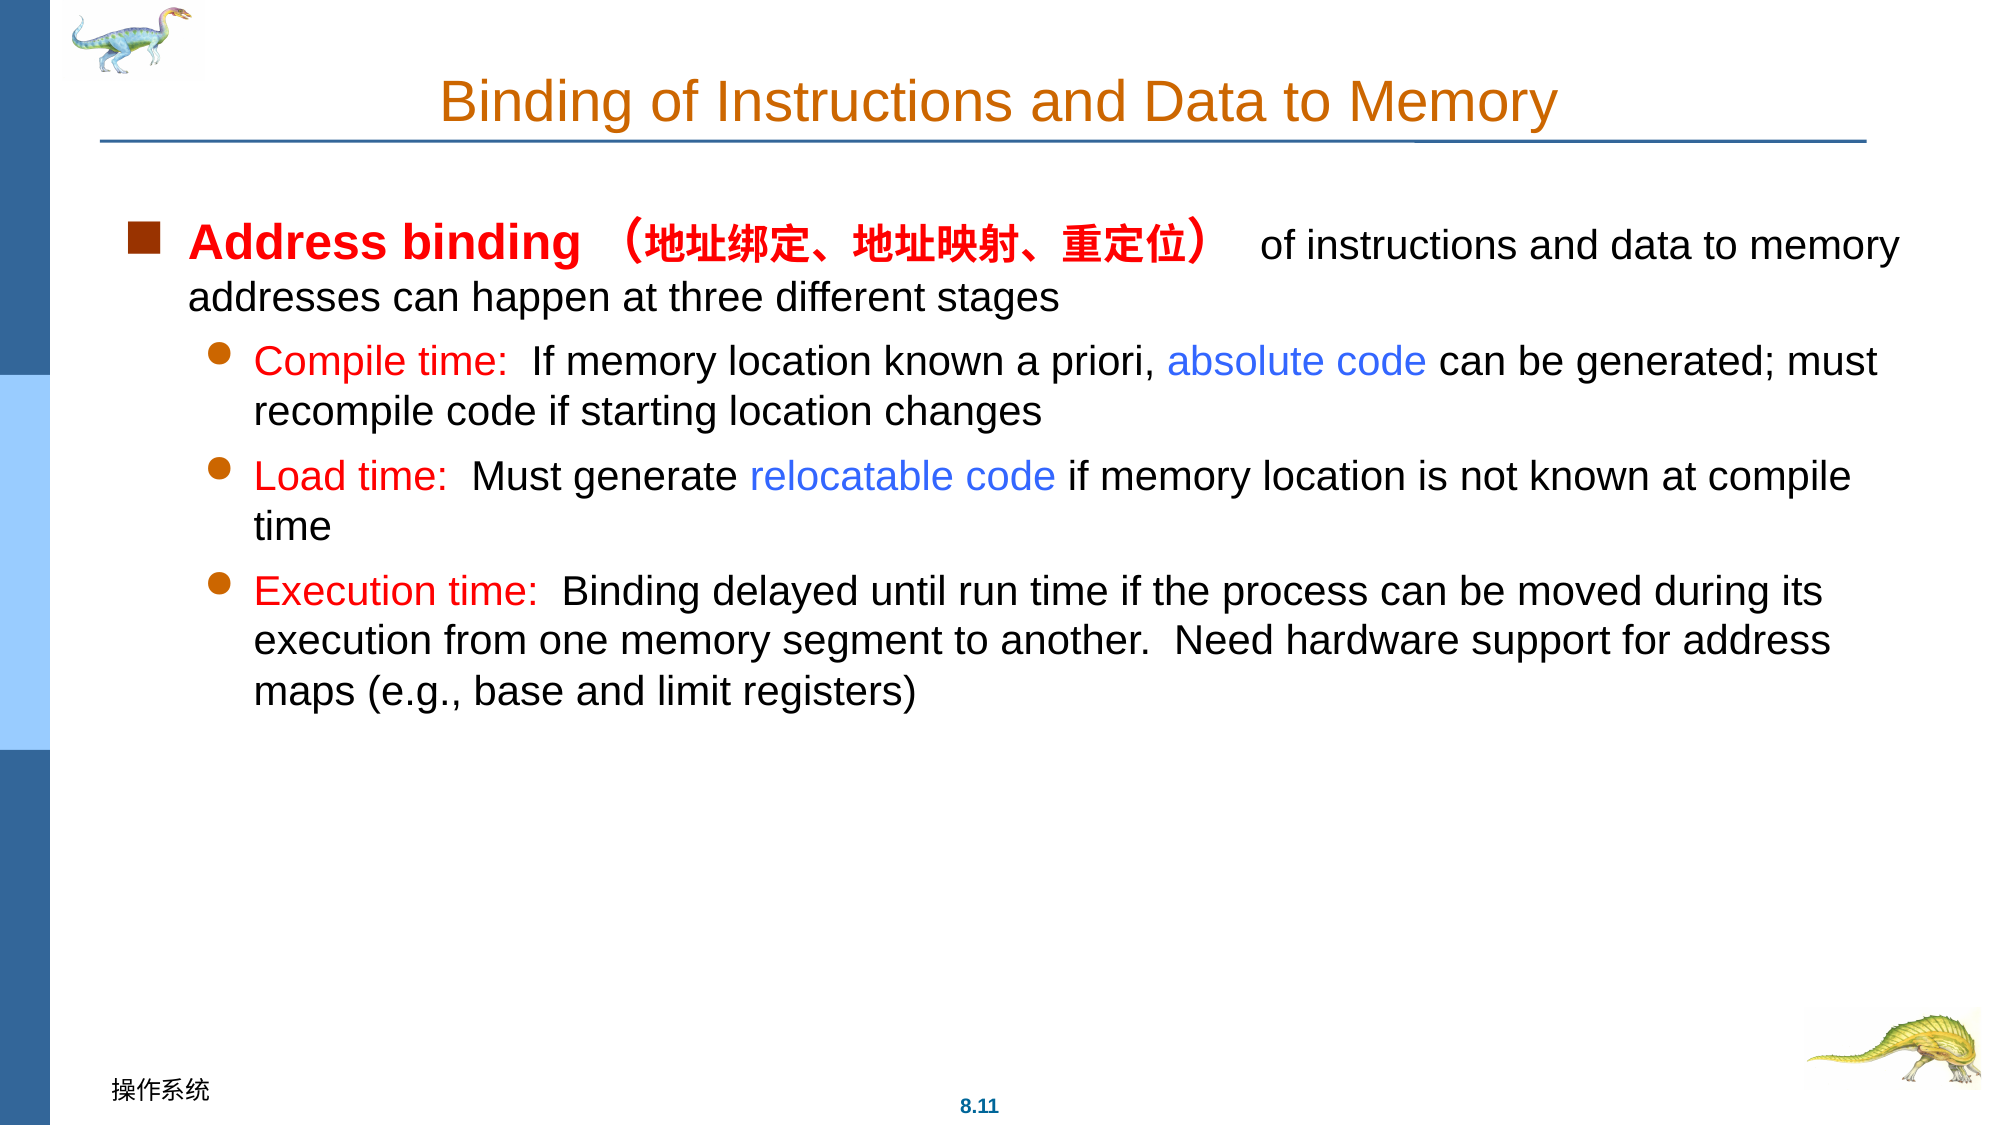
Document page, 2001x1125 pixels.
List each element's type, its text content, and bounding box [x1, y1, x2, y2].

picture [1804, 1007, 1982, 1090]
list Address binding（地址绑定、地址映射、重定位） of instructions and data to memory addresses can happen at three different stages Compile time: If memory location known a priori, absolute code can be generated; must recompile code if starting location changes Load time: Must generate relocatable code if memory location is not known at compile time Execution time: Binding delayed until run time if the process can be moved during its execution from one memory segment to another. Need hardware support for address maps (e.g., base and limit registers) [116, 202, 1917, 946]
picture [62, 0, 205, 81]
title Binding of Instructions and Data to Memory [99, 45, 1900, 141]
